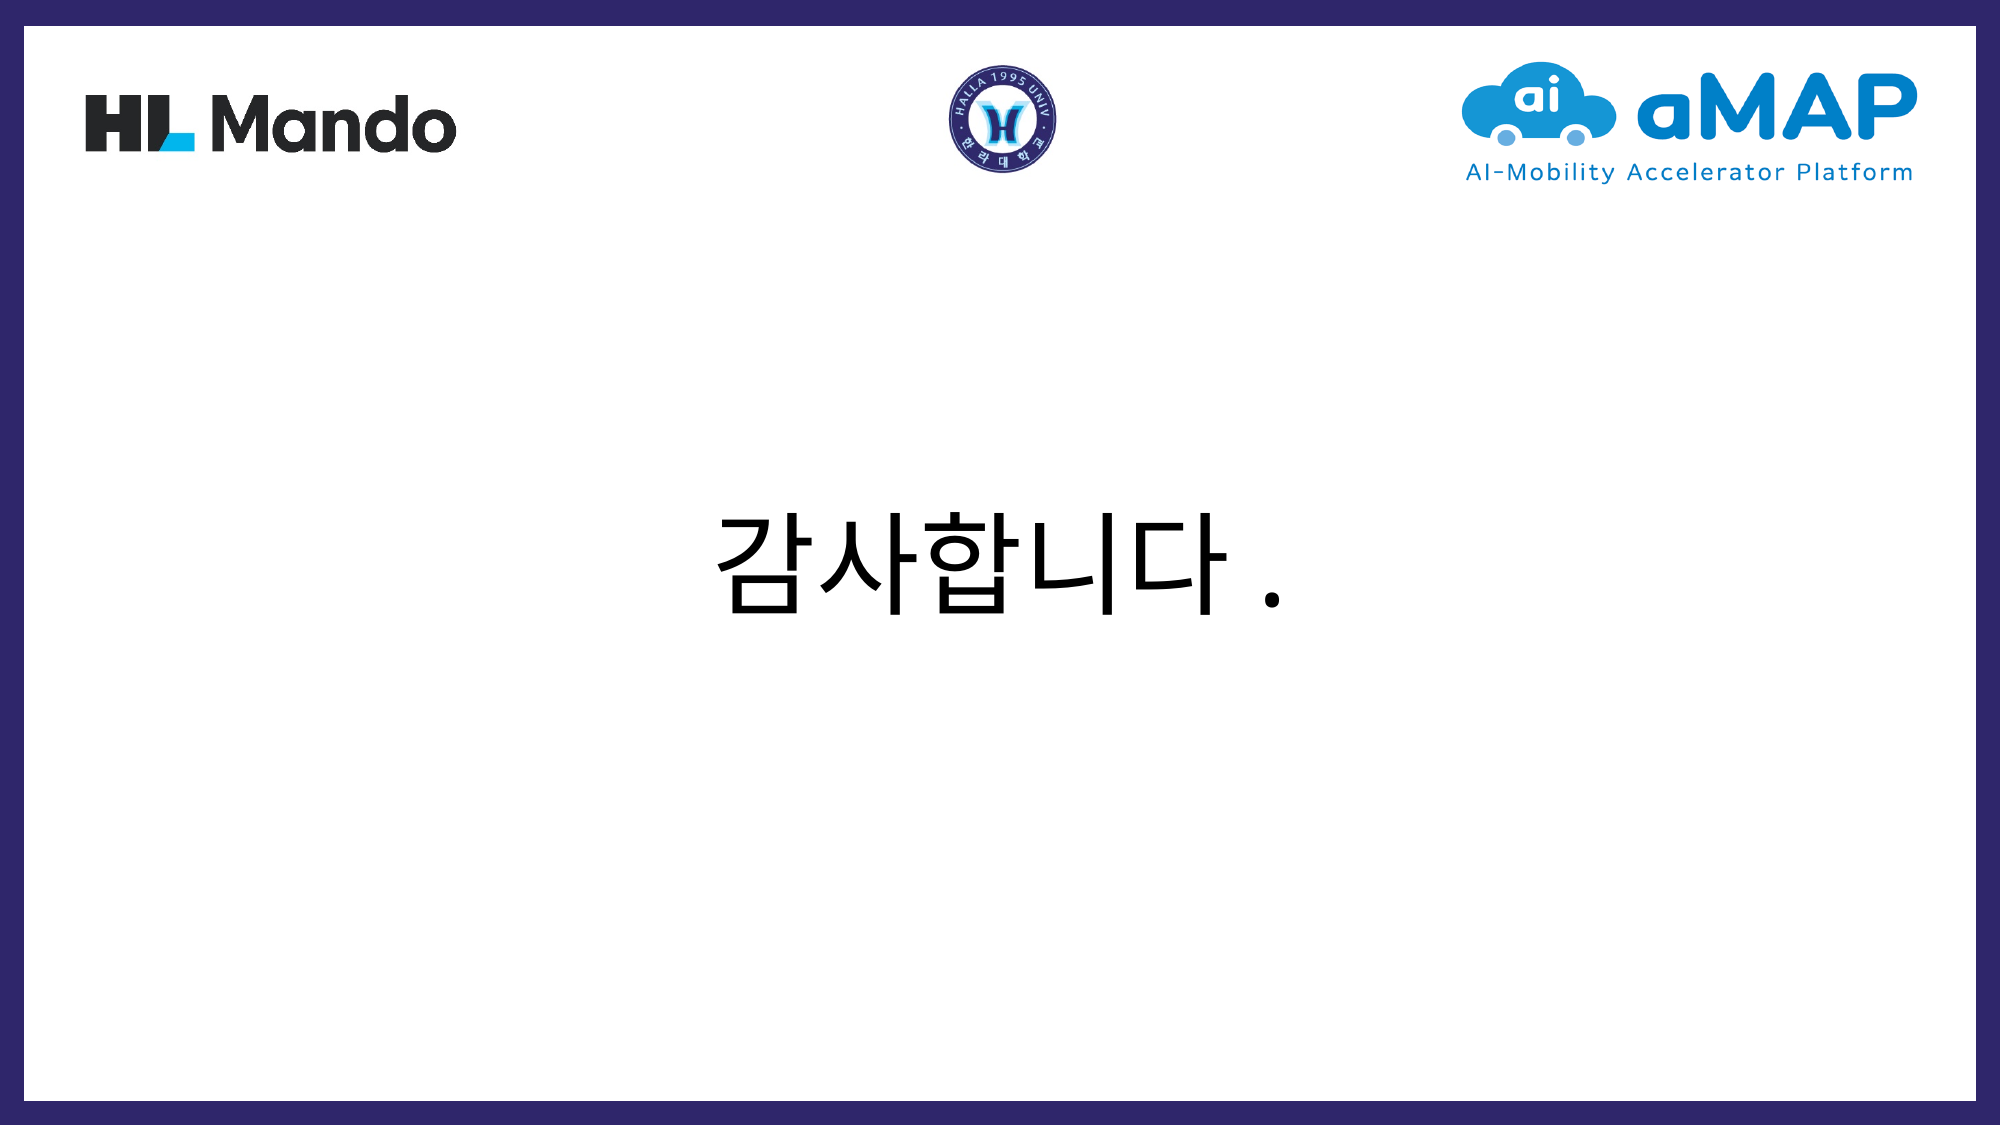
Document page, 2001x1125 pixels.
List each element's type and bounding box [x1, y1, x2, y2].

picture [24, 67, 520, 188]
text_box [0, 0, 2000, 1125]
text_box [939, 47, 1930, 188]
